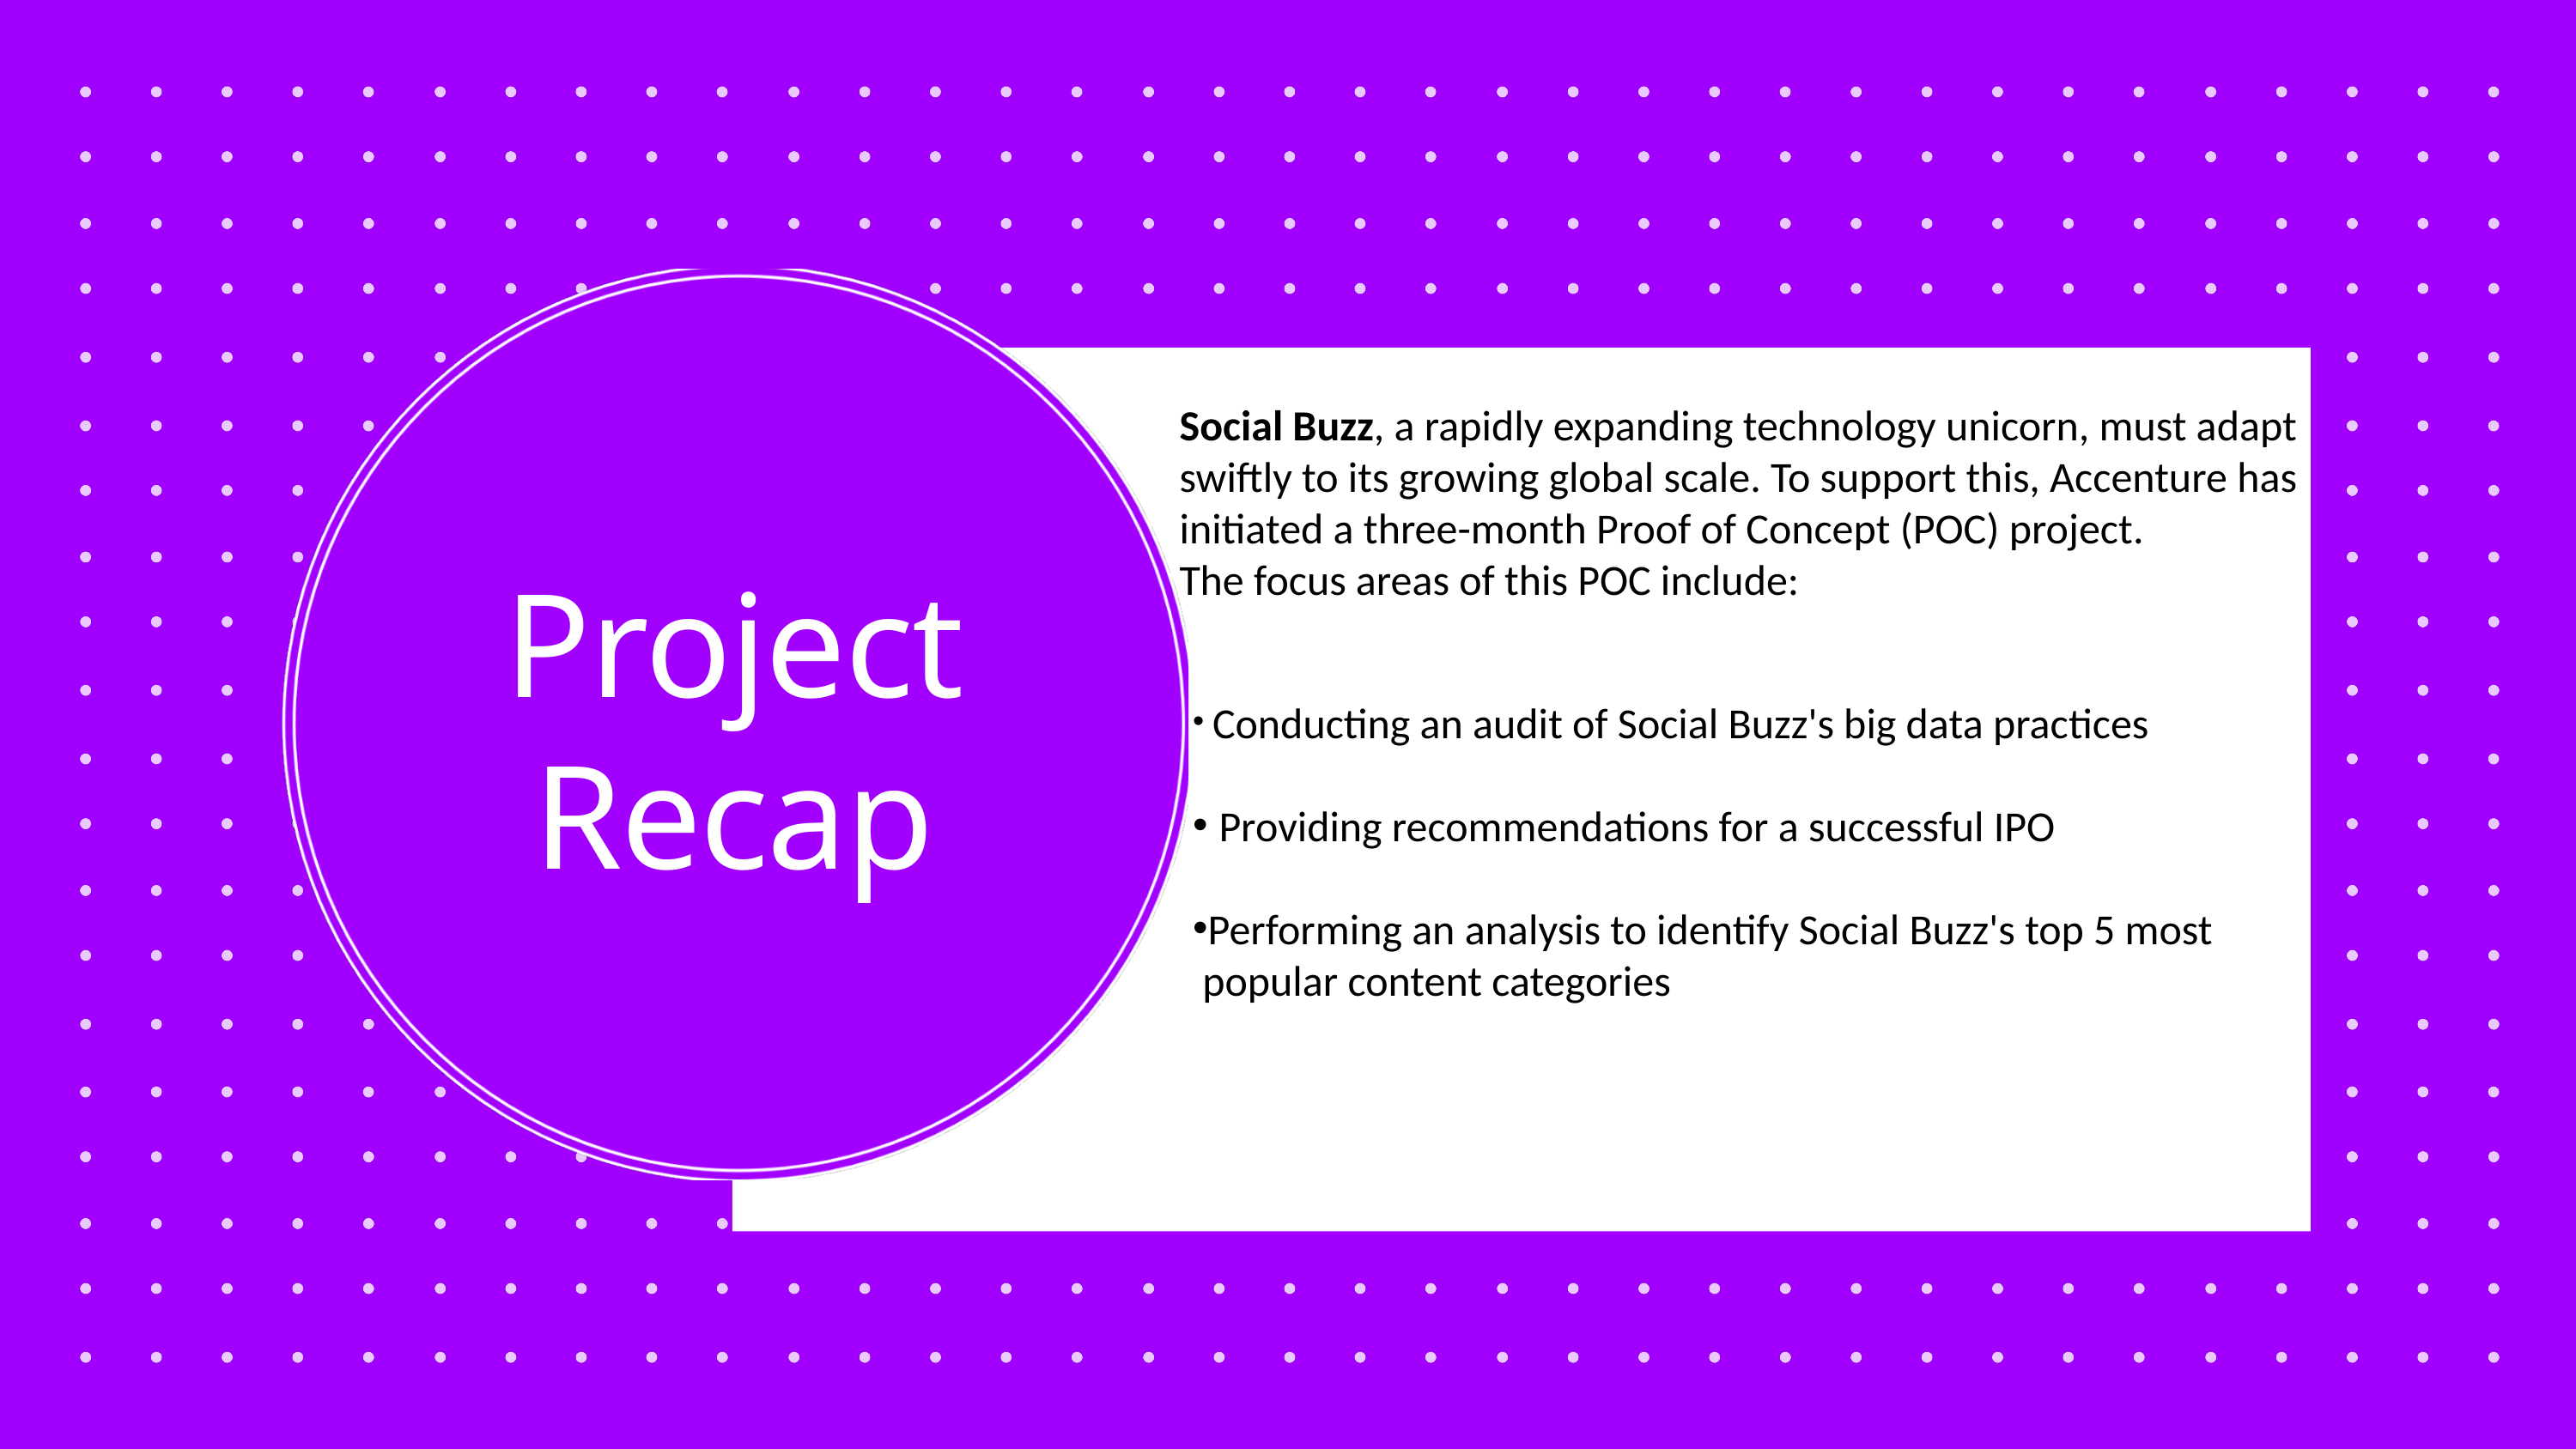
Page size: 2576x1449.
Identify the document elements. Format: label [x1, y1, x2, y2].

text_box [72, 82, 2504, 1367]
picture [278, 268, 1189, 1180]
